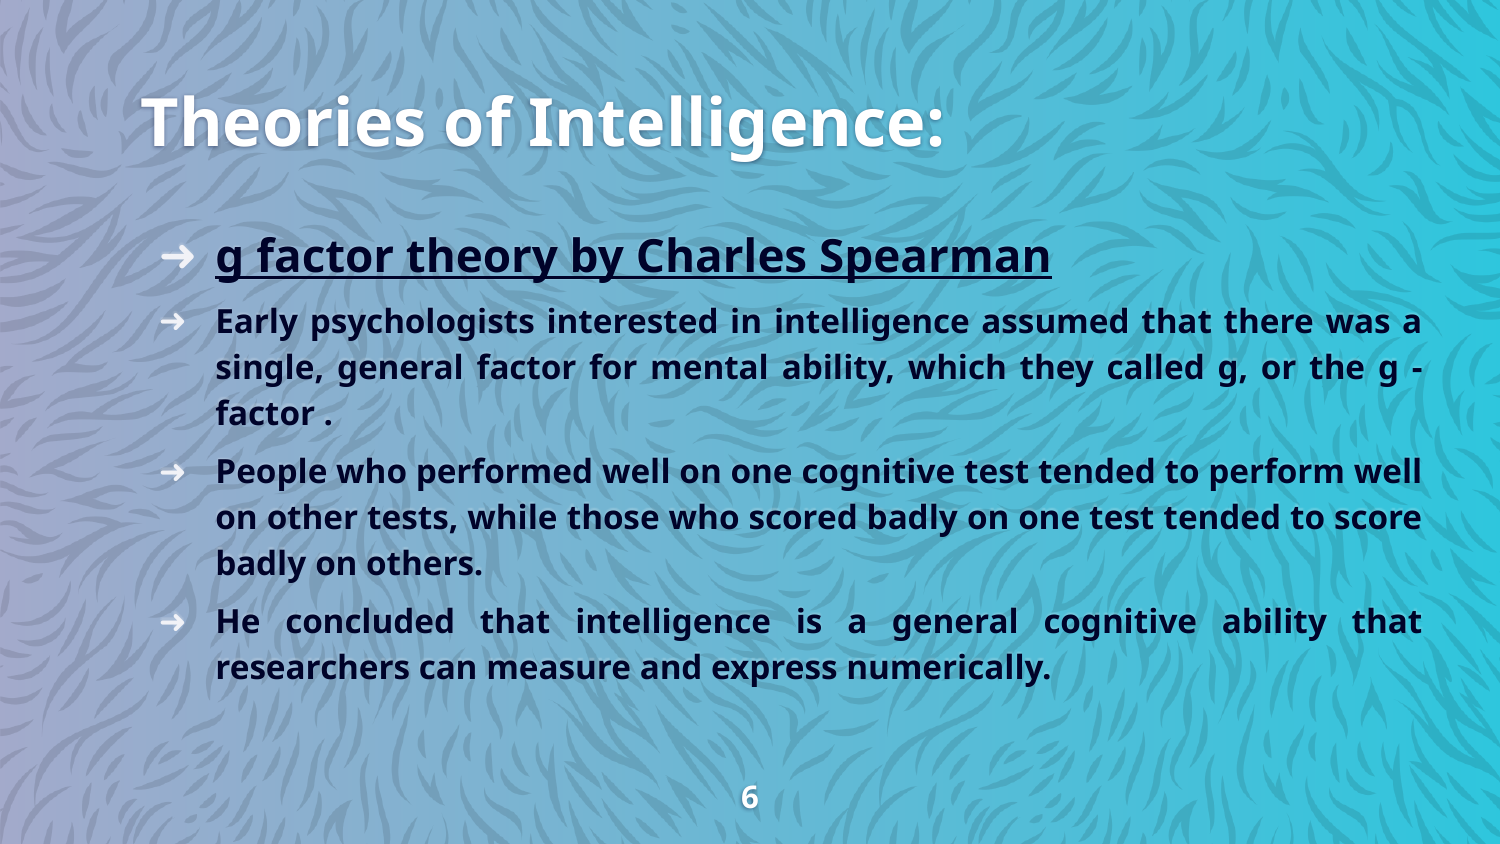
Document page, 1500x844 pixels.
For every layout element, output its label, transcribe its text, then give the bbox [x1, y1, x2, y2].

title Theories of Intelligence: [140, 0, 1425, 162]
picture [0, 0, 1500, 844]
list g factor theory by Charles Spearman Early psychologists interested in intelligence assumed that there was a single, general factor for mental ability, which they called g, or the g -factor . People who performed well on one cognitive test tended to perform well on other tests, while those who scored badly on one test tended to score badly on others. He concluded that intelligence is a general cognitive ability that researchers can measure and express numerically. [140, 218, 1425, 767]
slide_number 6 [705, 766, 795, 832]
